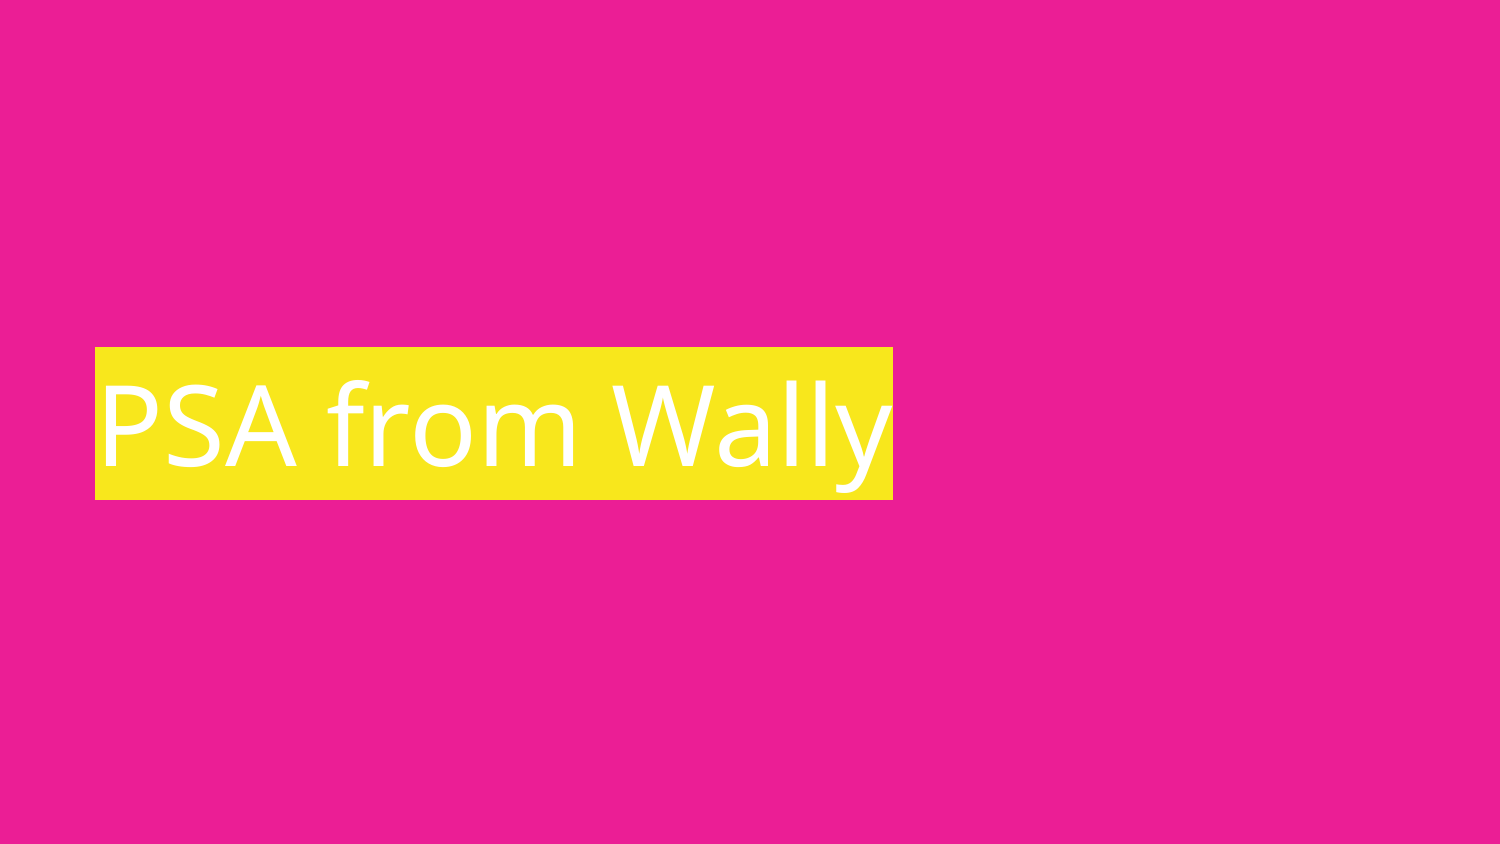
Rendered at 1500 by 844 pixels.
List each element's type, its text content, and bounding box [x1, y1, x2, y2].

title PSA from Wally [80, 86, 1003, 758]
